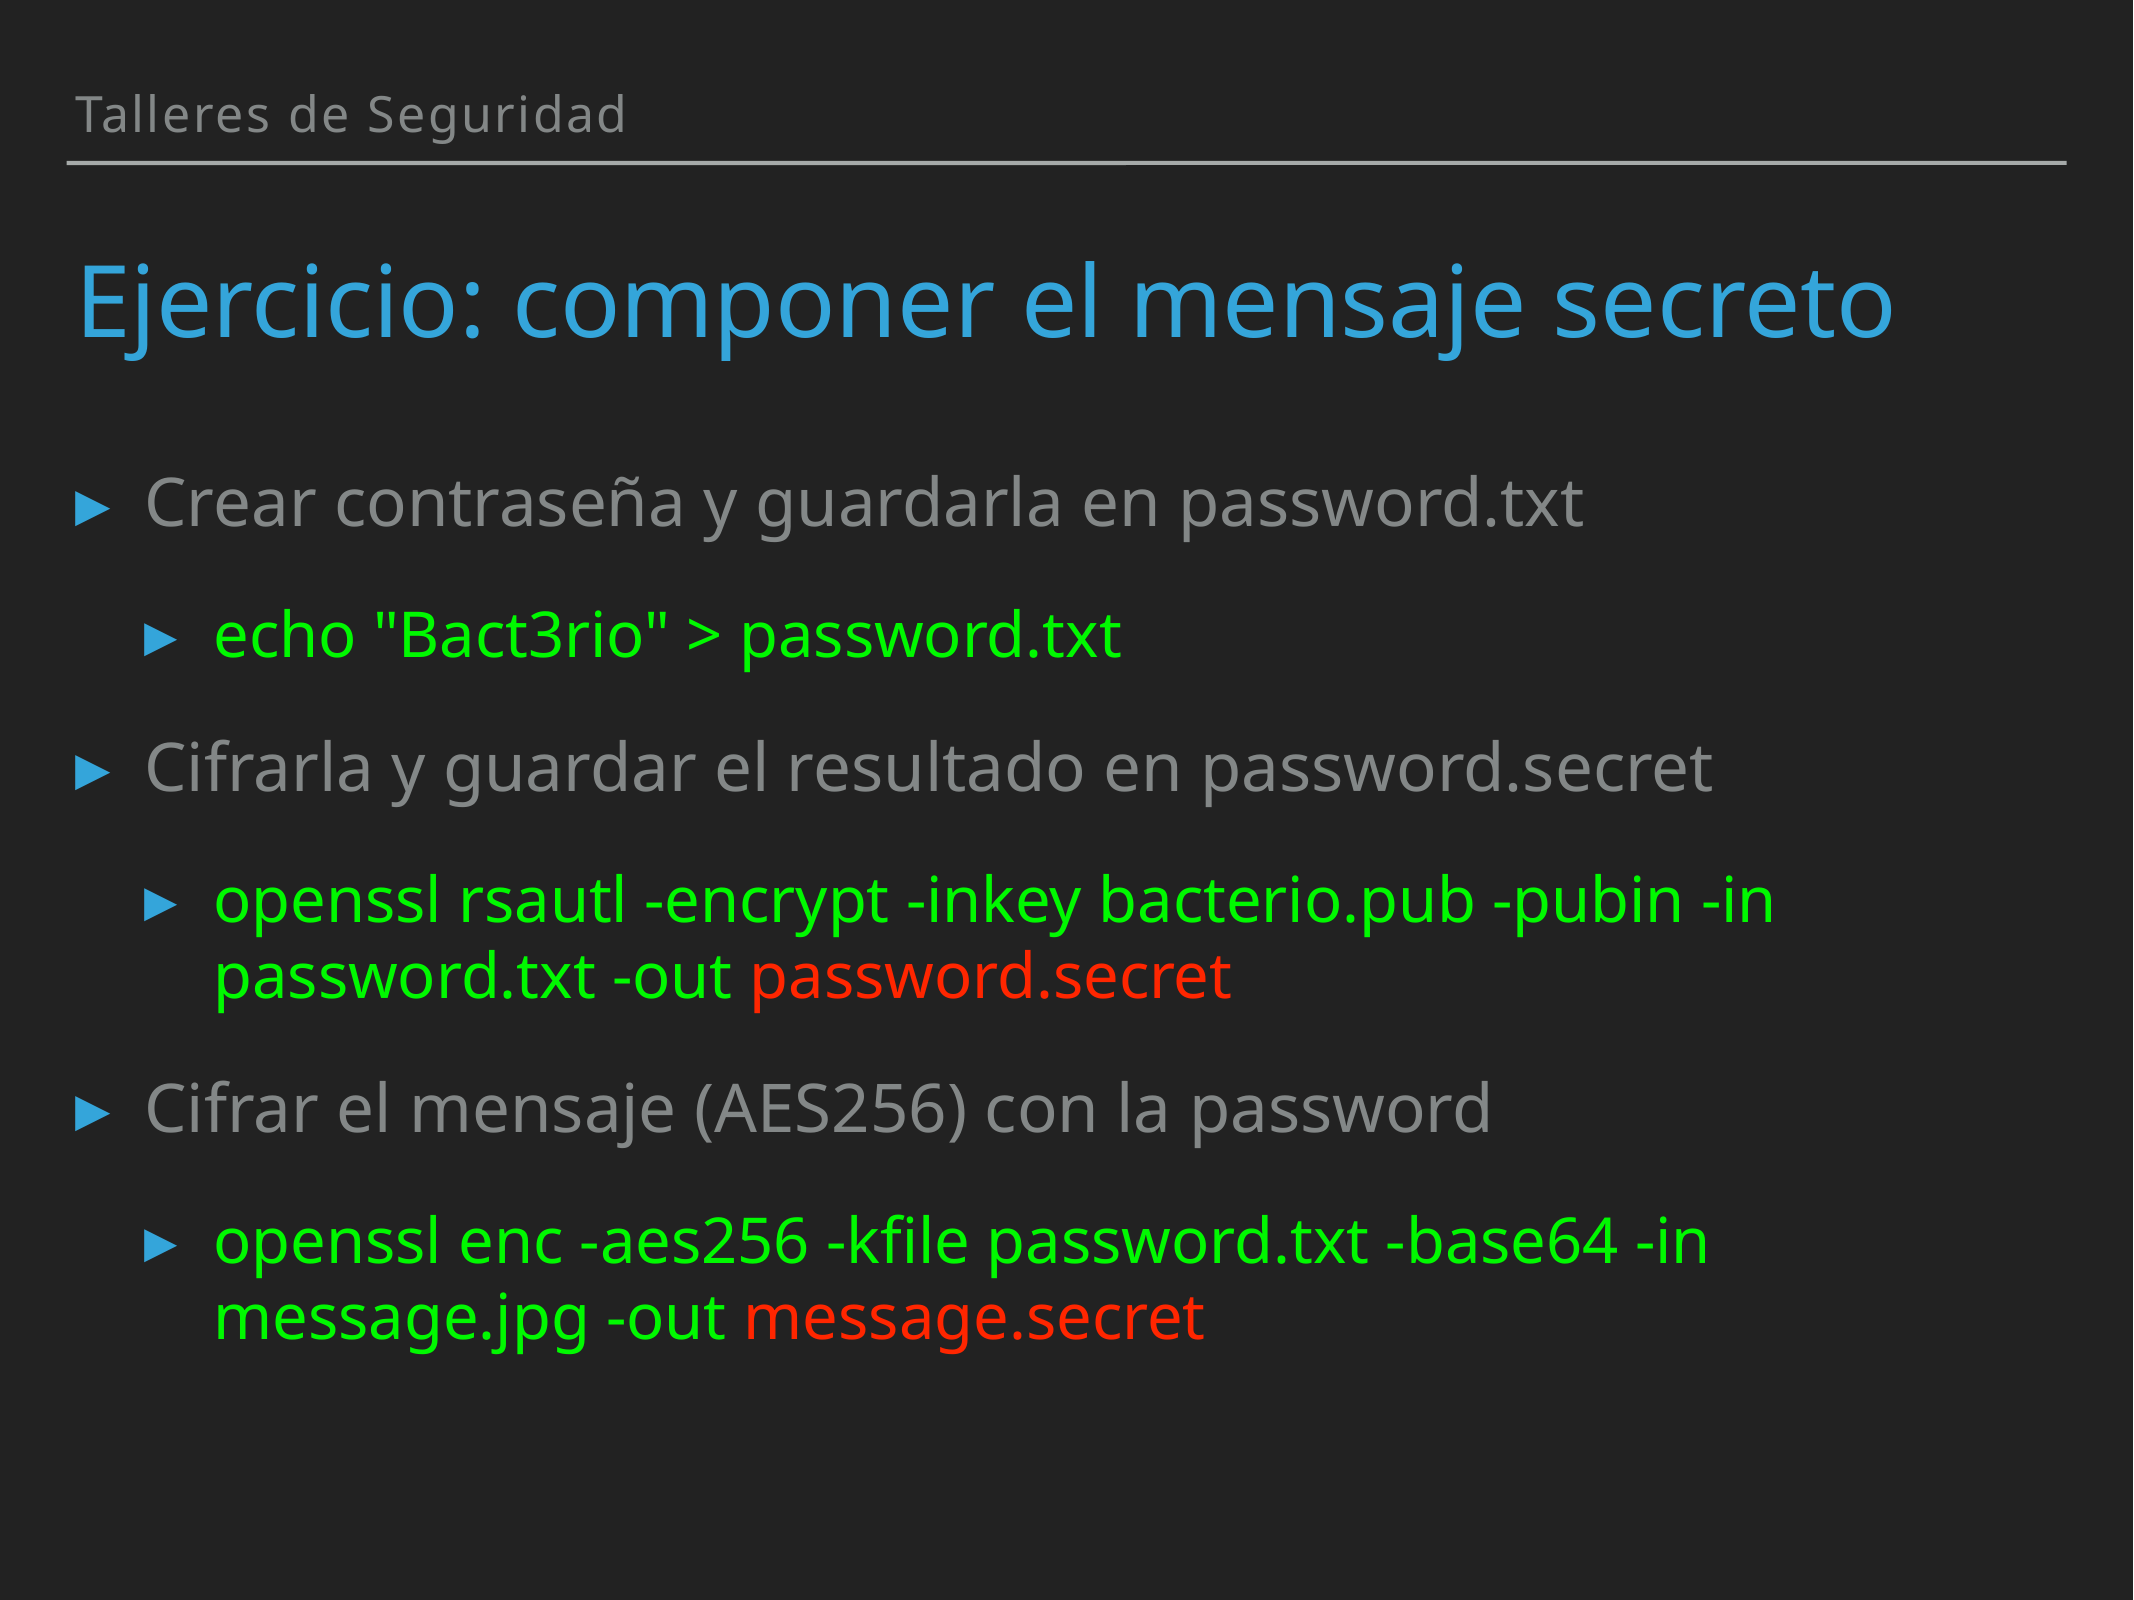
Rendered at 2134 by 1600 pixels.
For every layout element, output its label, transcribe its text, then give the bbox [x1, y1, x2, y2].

list Talleres de Seguridad [66, 74, 1901, 151]
title Ejercicio: componer el mensaje secreto [66, 251, 2068, 372]
list Crear contraseña y guardarla en password.txt echo "Bact3rio" > password.txt Cifrarla y guardar el resultado en password.secret openssl rsautl -encrypt -inkey bacterio.pub -pubin -in password.txt -out password.secret Cifrar el mensaje (AES256) con la password openssl enc -aes256 -kfile password.txt -base64 -in message.jpg -out message.secret [66, 450, 2068, 1454]
